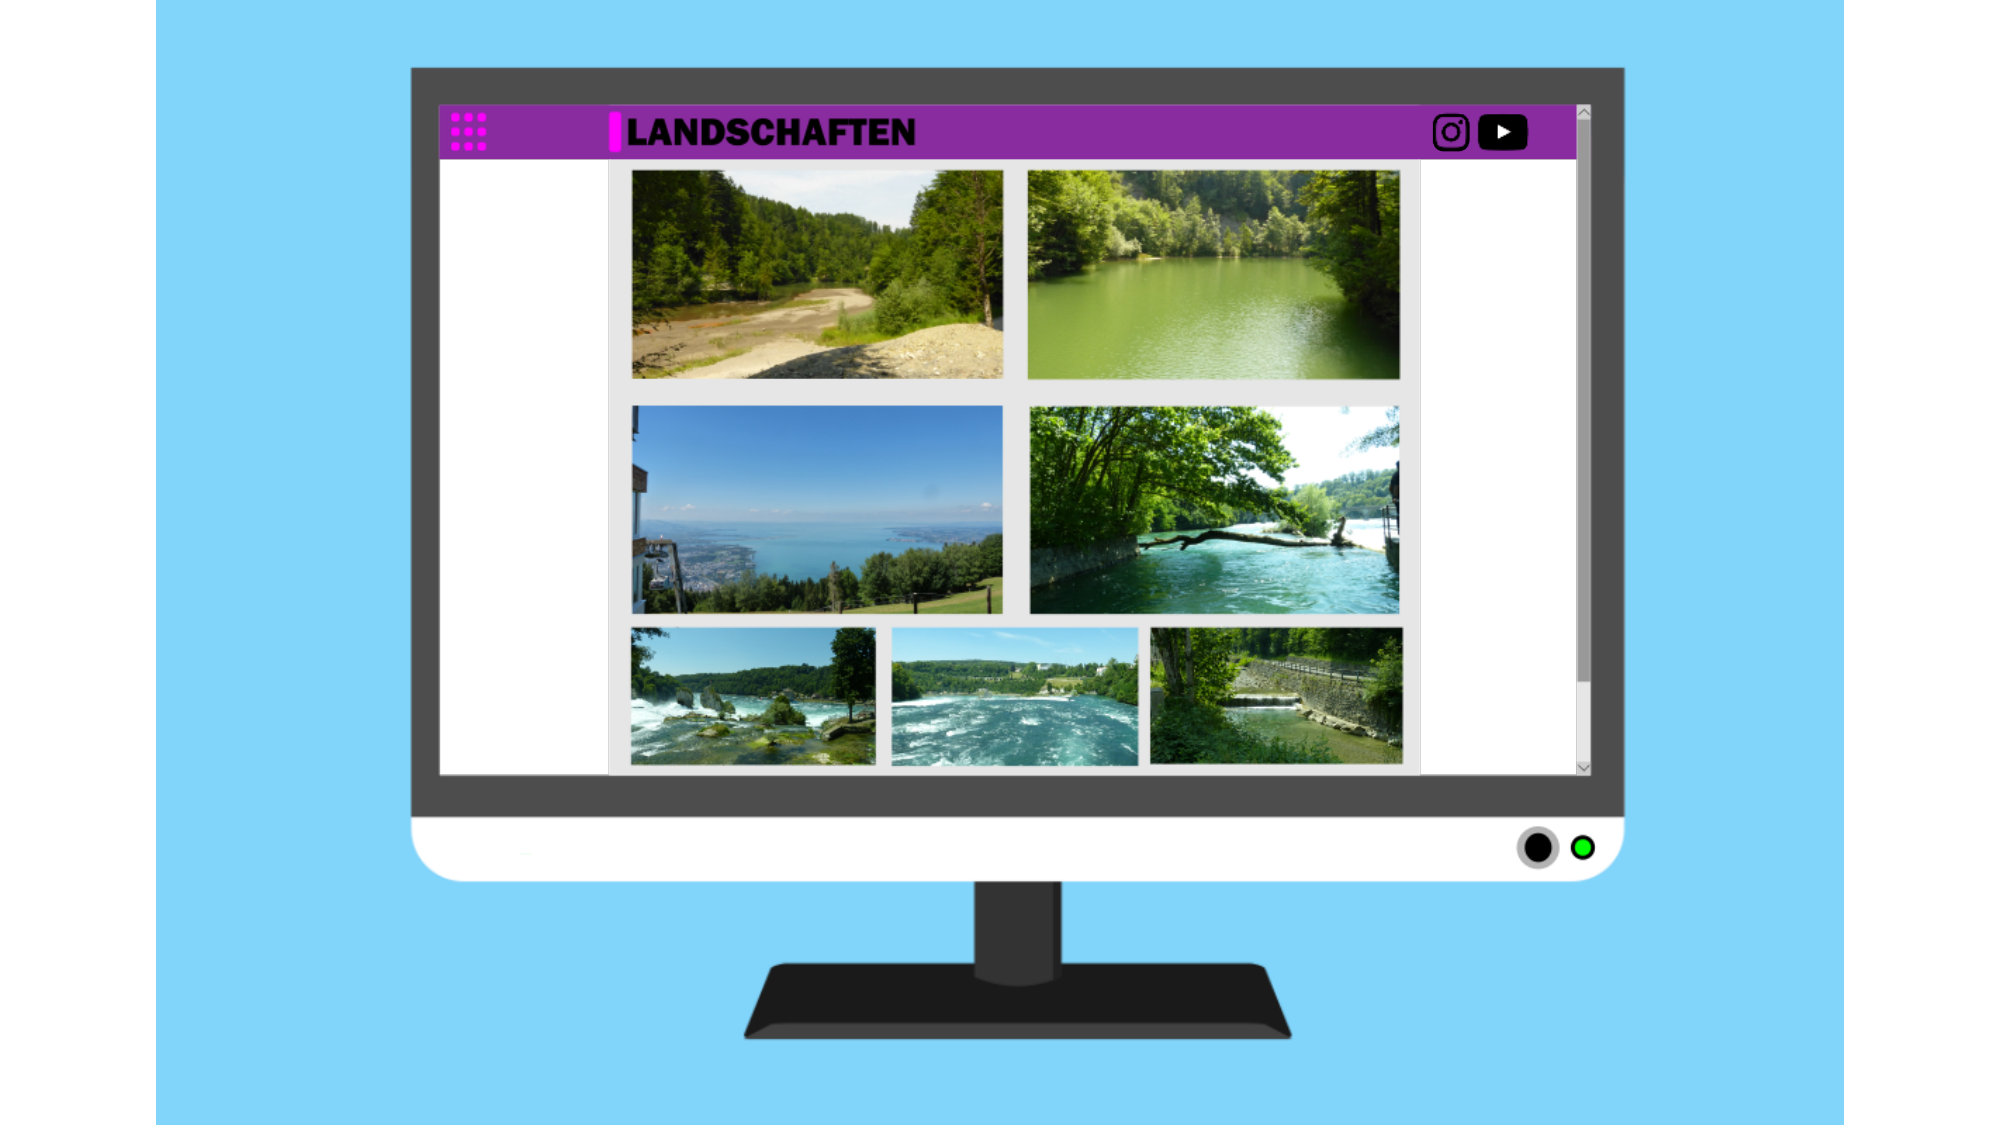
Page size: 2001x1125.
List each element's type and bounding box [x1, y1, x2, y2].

picture [156, 0, 1844, 1125]
